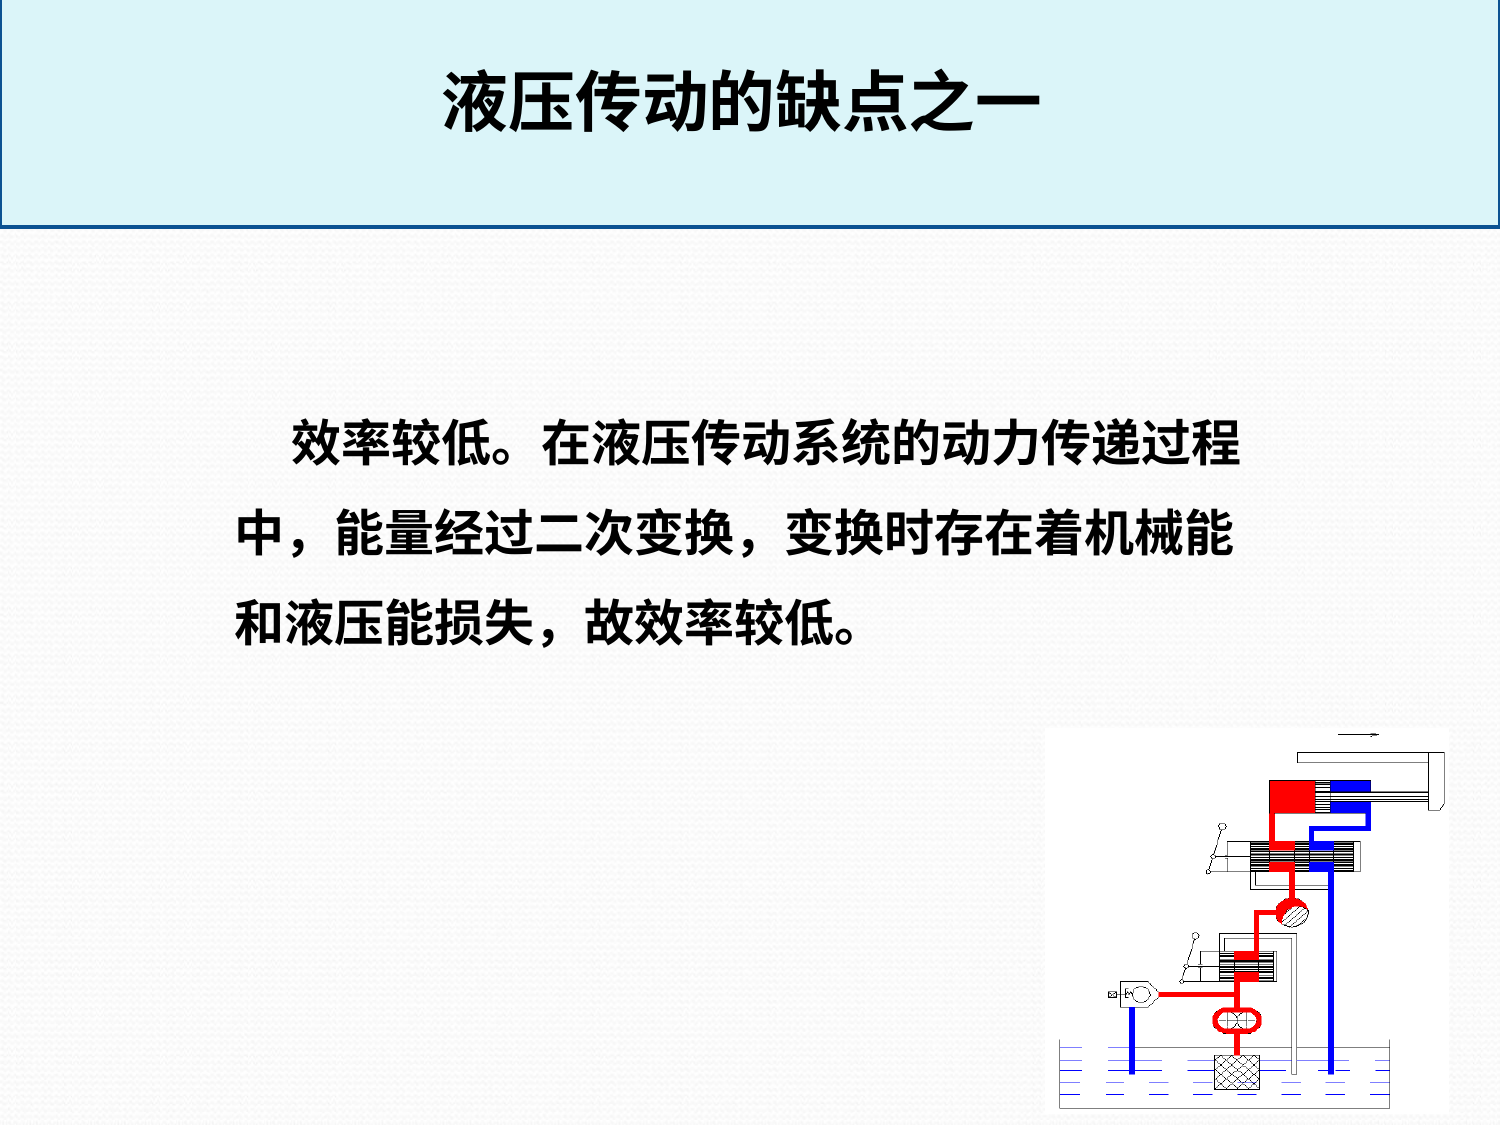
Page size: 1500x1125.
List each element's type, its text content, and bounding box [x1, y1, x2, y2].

picture [0, 229, 1500, 1125]
table_cell 冶金机械 [1038, 729, 1045, 787]
text_box 液压传动的缺点之一 [0, 0, 1500, 229]
list 效率较低。在液压传动系统的动力传递过程中，能量经过二次变换，变换时存在着机械能和液压能损失，故效率较低。 [219, 373, 1273, 787]
